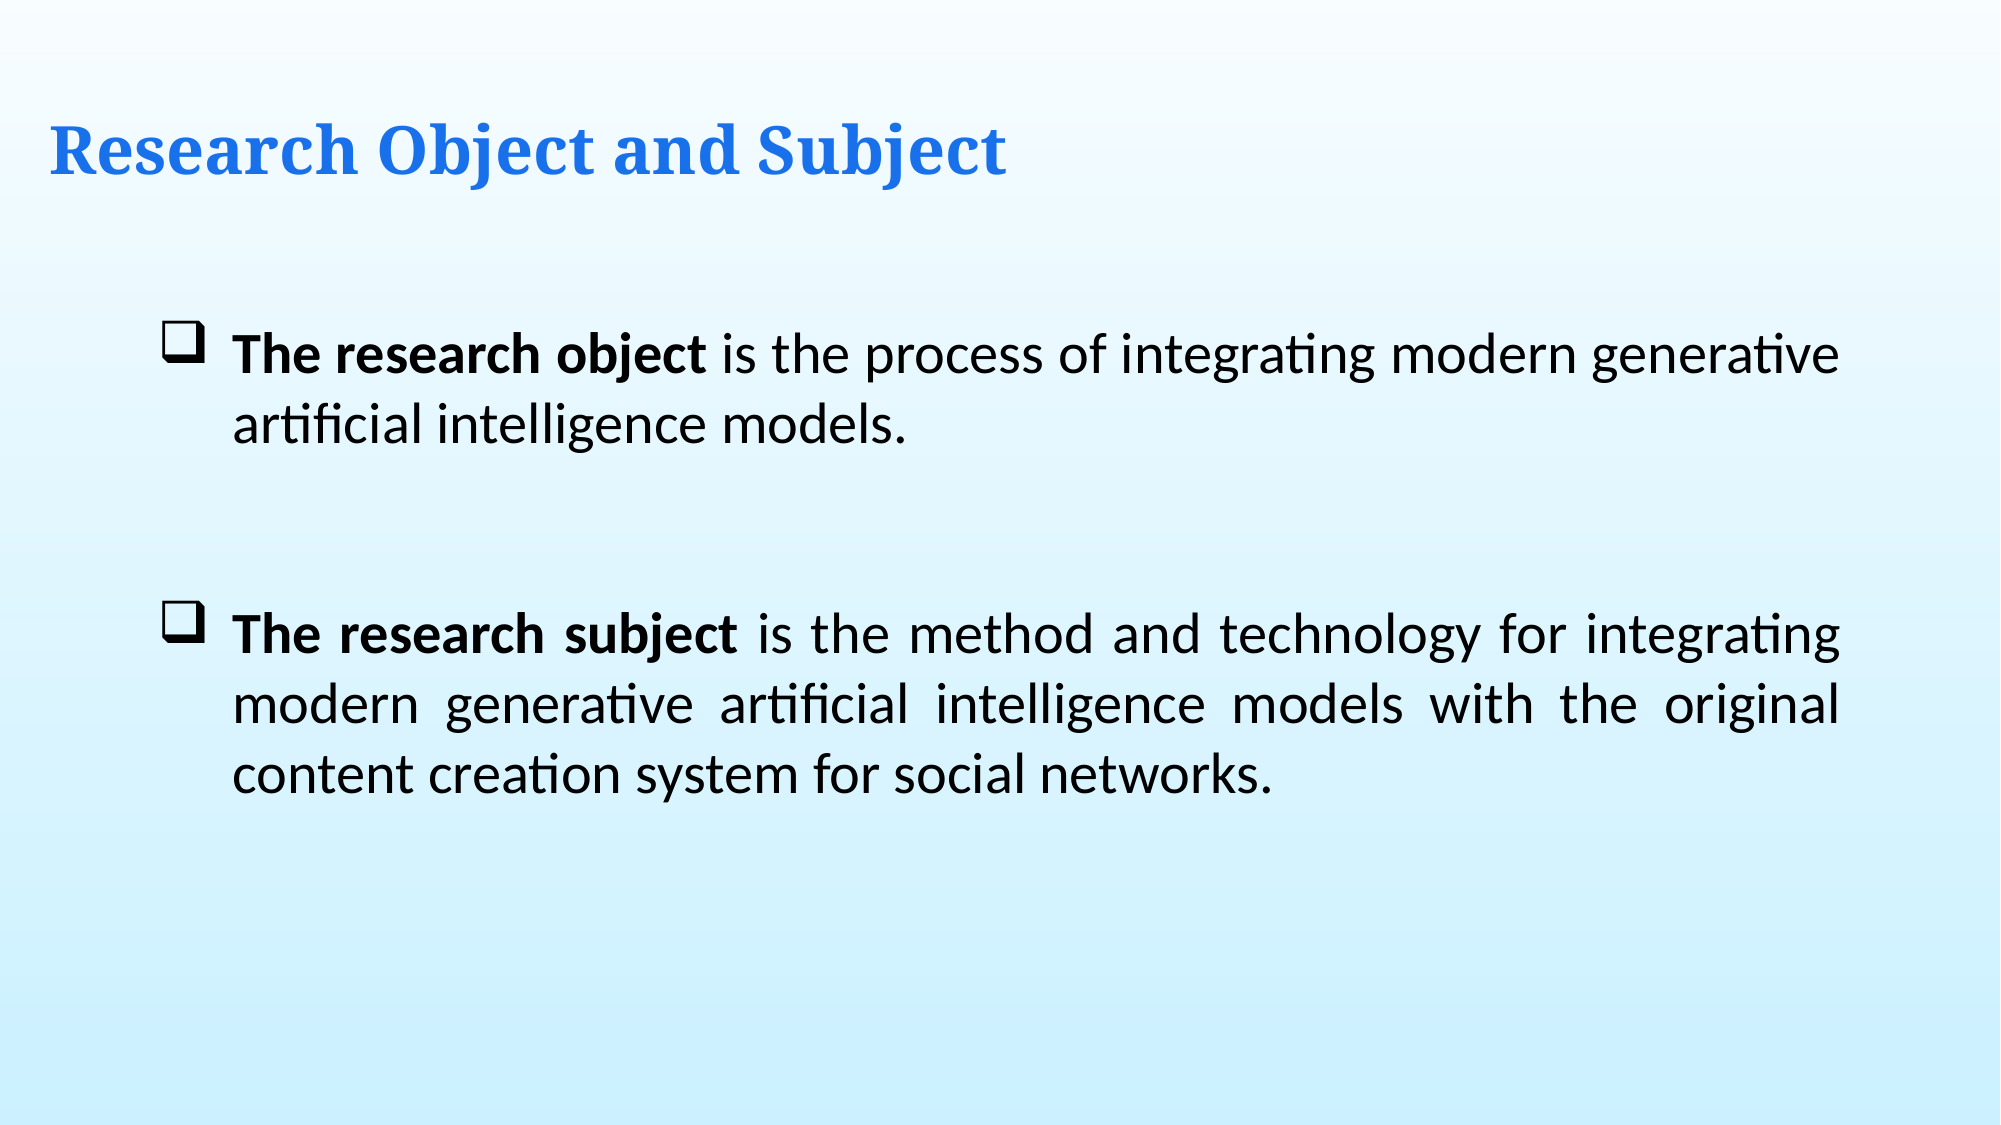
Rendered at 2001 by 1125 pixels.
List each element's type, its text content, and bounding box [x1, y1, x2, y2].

text_box [0, 0, 2000, 1125]
title Research Object and Subject [34, 44, 1224, 262]
text_box The research object is the process of integrating modern generative artificial intelligence models. The research subject is the method and technology for integrating modern generative artificial intelligence models with the original content creation system for social networks. [142, 307, 1857, 813]
